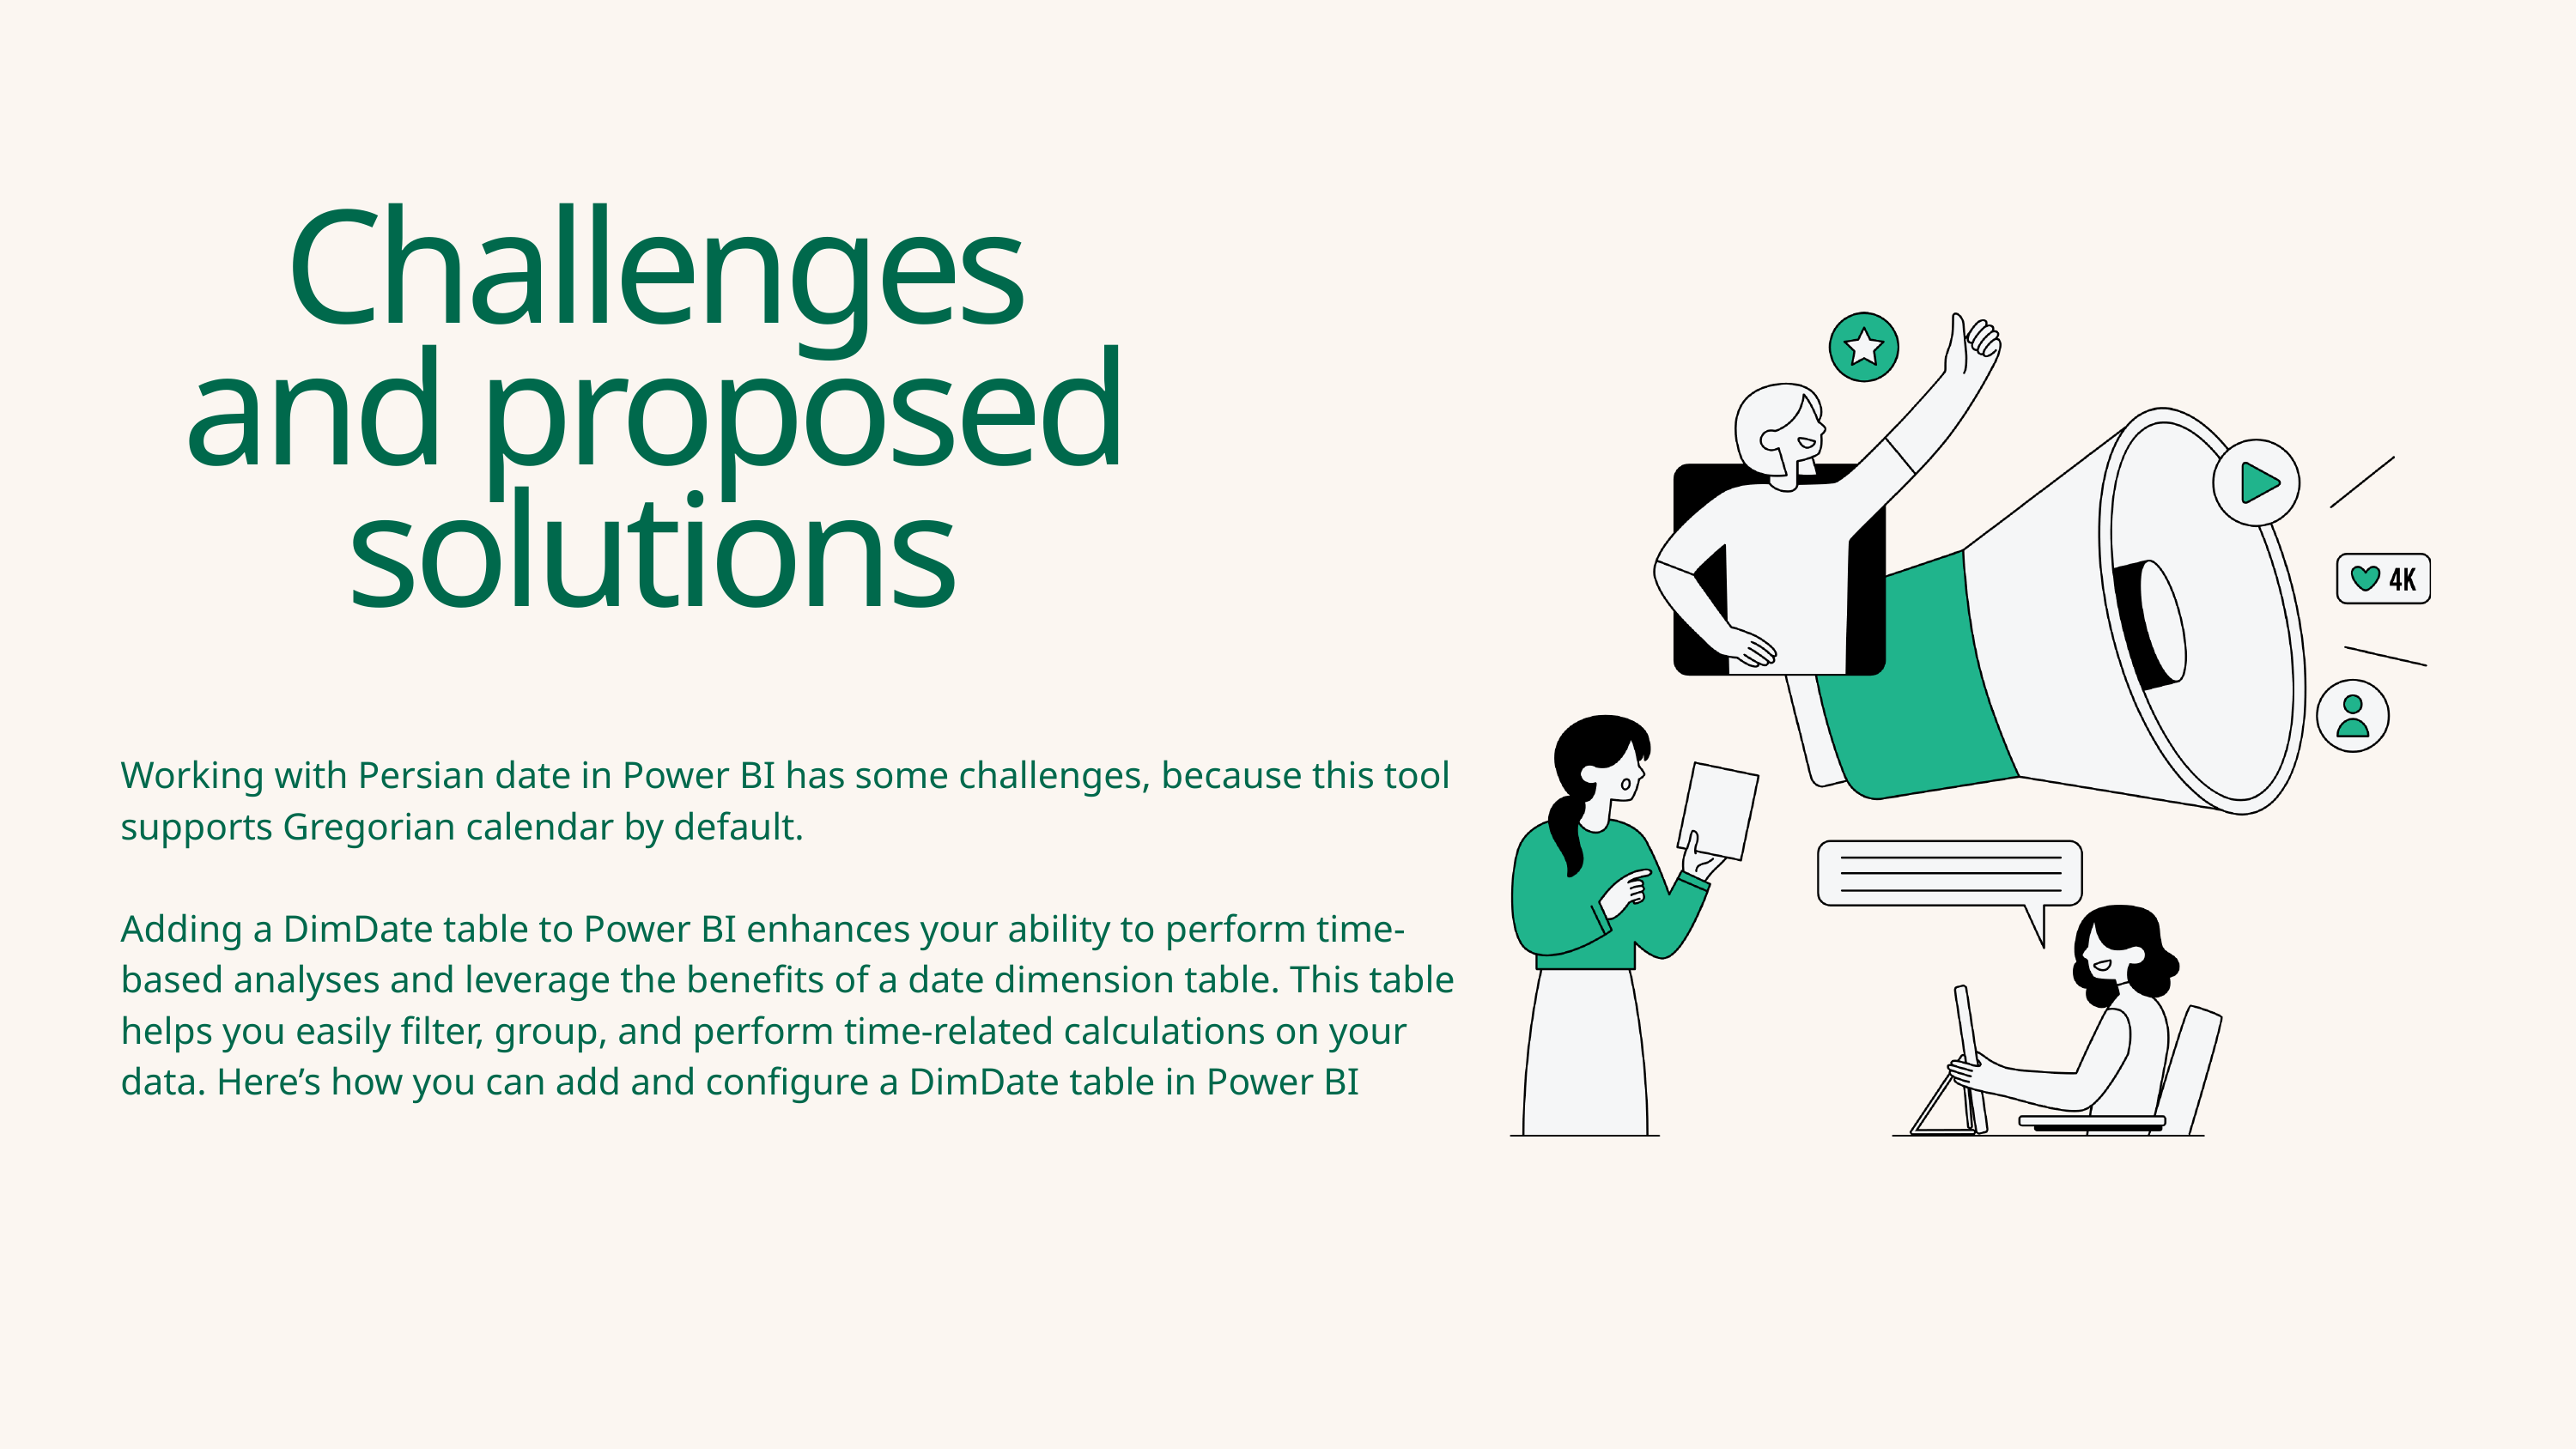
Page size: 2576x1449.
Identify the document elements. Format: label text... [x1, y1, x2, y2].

text_box Challenges and proposed solutions [144, 213, 1163, 639]
text_box Working with Persian date in Power BI has some challenges, because this tool supports Gregorian calendar by default. Adding a DimDate table to Power BI enhances your ability to perform time-based analyses and leverage the benefits of a date dimension table. This table helps you easily filter, group, and perform time-related calculations on your data. Here’s how you can add and configure a DimDate table in Power BI [120, 642, 1459, 1307]
text_box [1505, 312, 2432, 1137]
